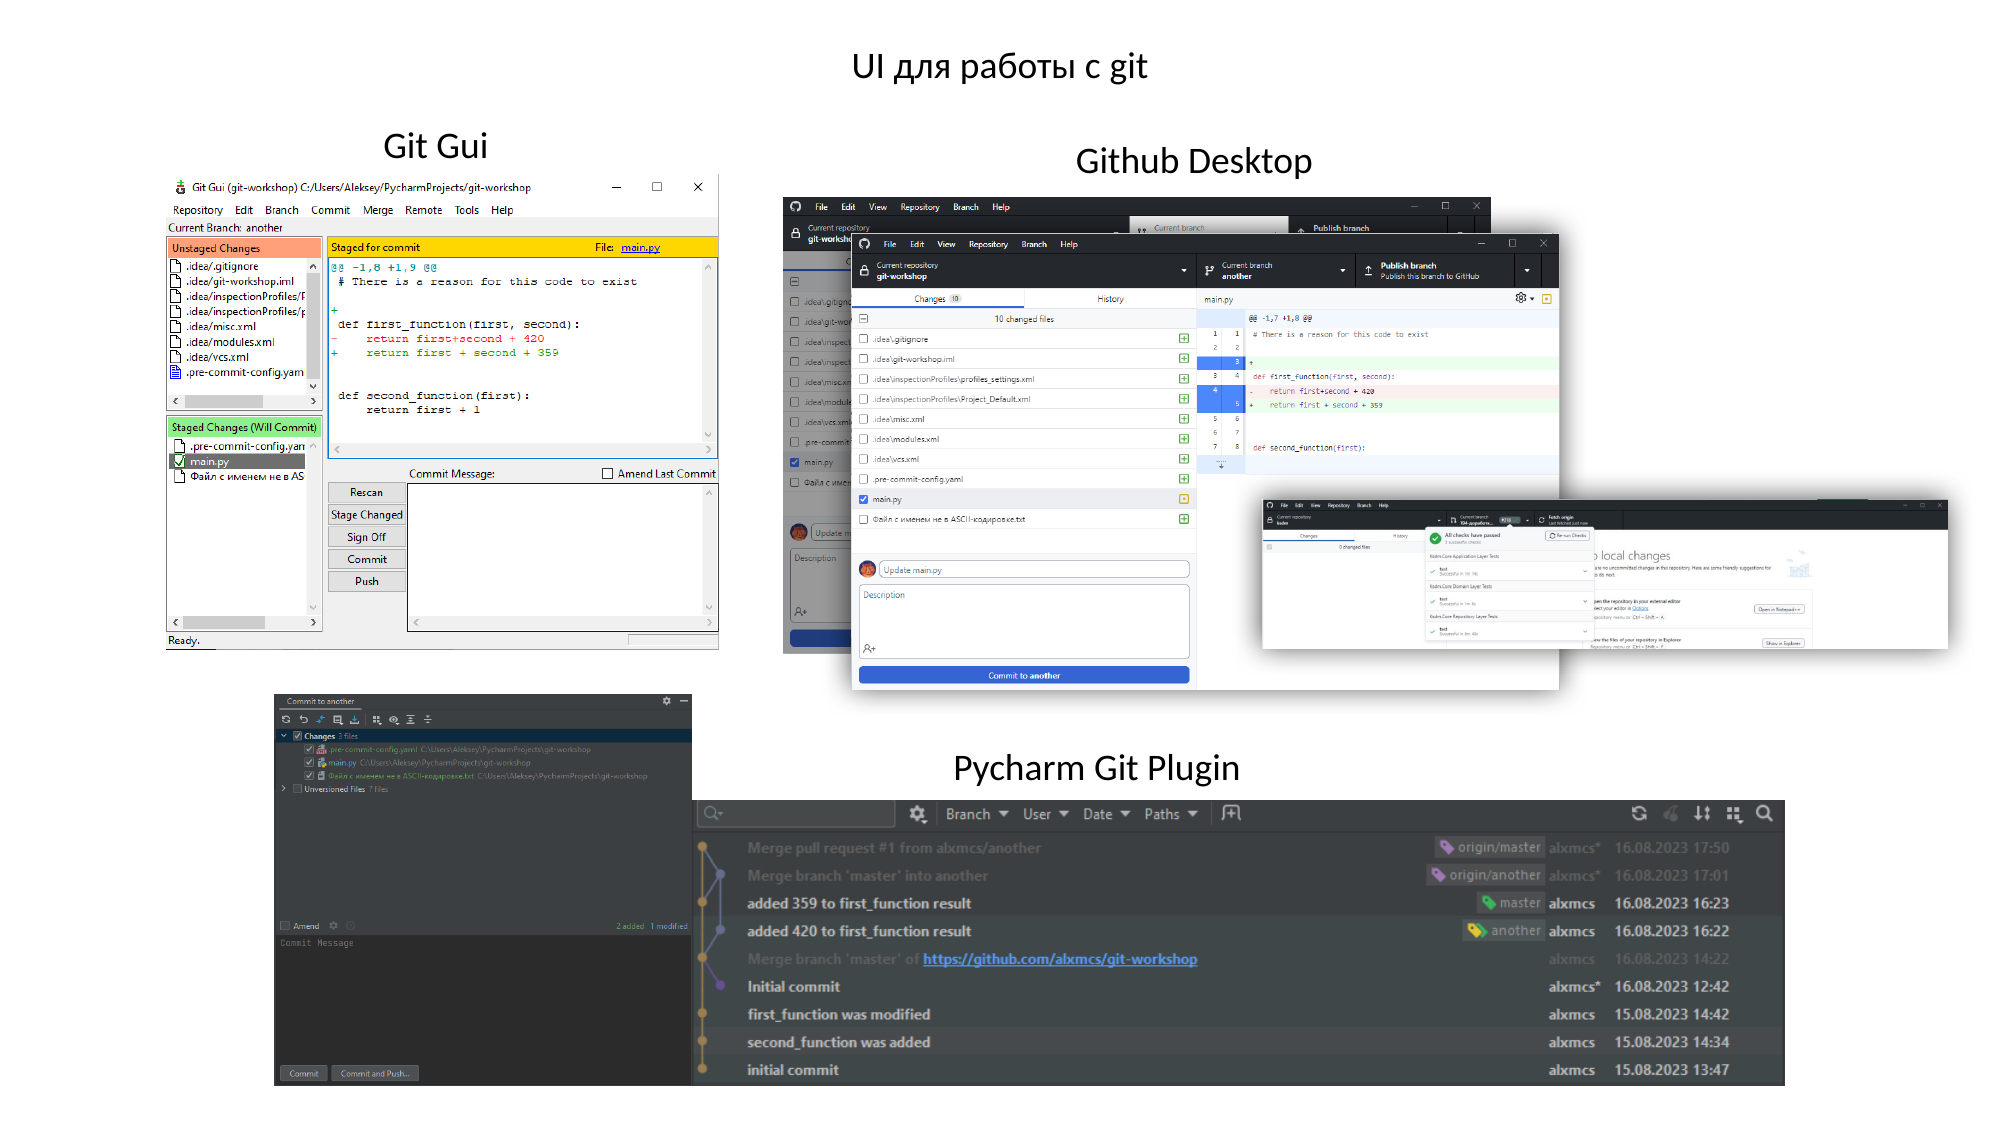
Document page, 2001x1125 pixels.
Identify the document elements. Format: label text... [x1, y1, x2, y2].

text_box Pycharm Git Plugin [938, 735, 1336, 795]
picture [783, 197, 1948, 690]
picture [166, 174, 719, 650]
text_box UI для работы с git [440, 33, 1560, 93]
text_box Github Desktop [1061, 128, 1350, 188]
picture [274, 694, 1785, 1086]
text_box Git Gui [368, 113, 512, 174]
